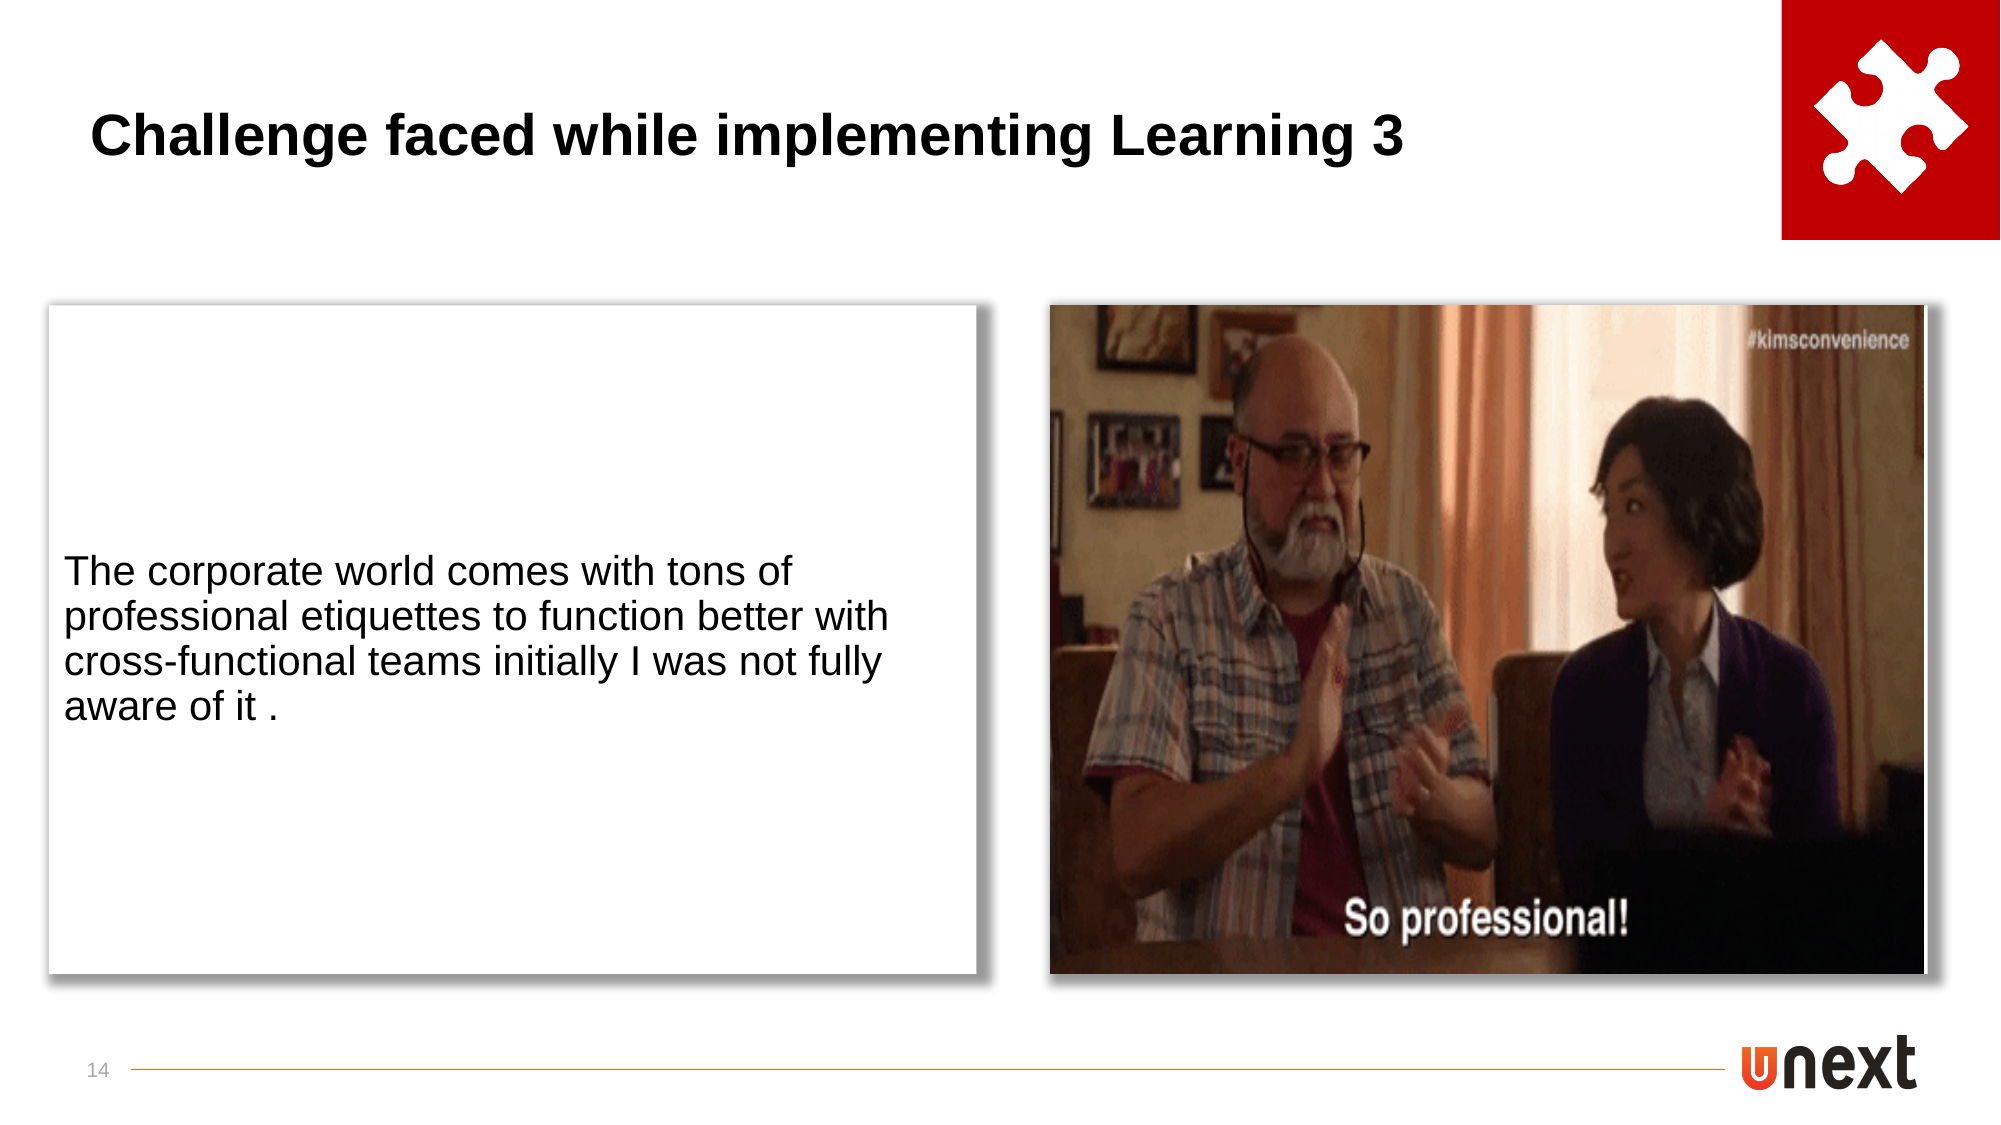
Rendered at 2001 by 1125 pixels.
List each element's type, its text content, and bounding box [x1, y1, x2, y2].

slide_number 14 [48, 1047, 110, 1091]
text_box [1924, 305, 1928, 974]
picture [1798, 27, 1984, 213]
picture [1049, 305, 1924, 974]
text_box The corporate world comes with tons of professional etiquettes to function better with cross-functional teams initially I was not fully aware of it . [48, 305, 977, 974]
title Challenge faced while implementing Learning 3 [76, 78, 1798, 196]
picture [1742, 1035, 1917, 1090]
text_box [1781, 0, 2000, 241]
